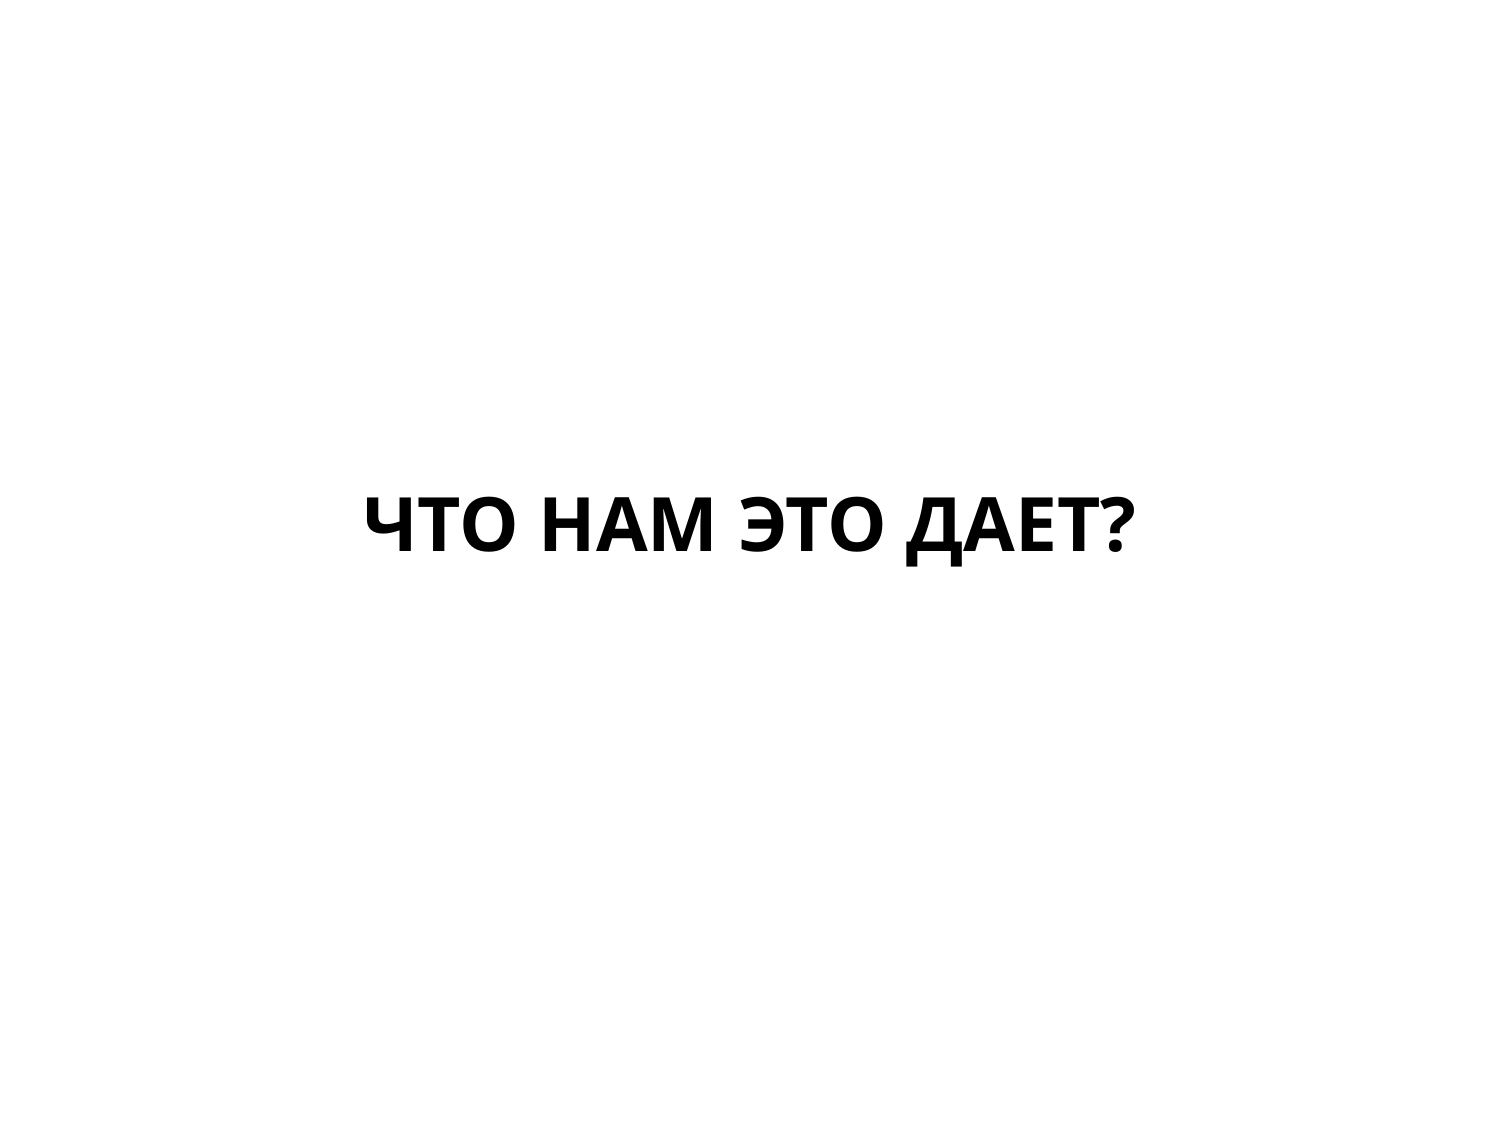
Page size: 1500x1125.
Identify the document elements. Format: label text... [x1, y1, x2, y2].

title Что нам это дает? [348, 225, 1199, 575]
